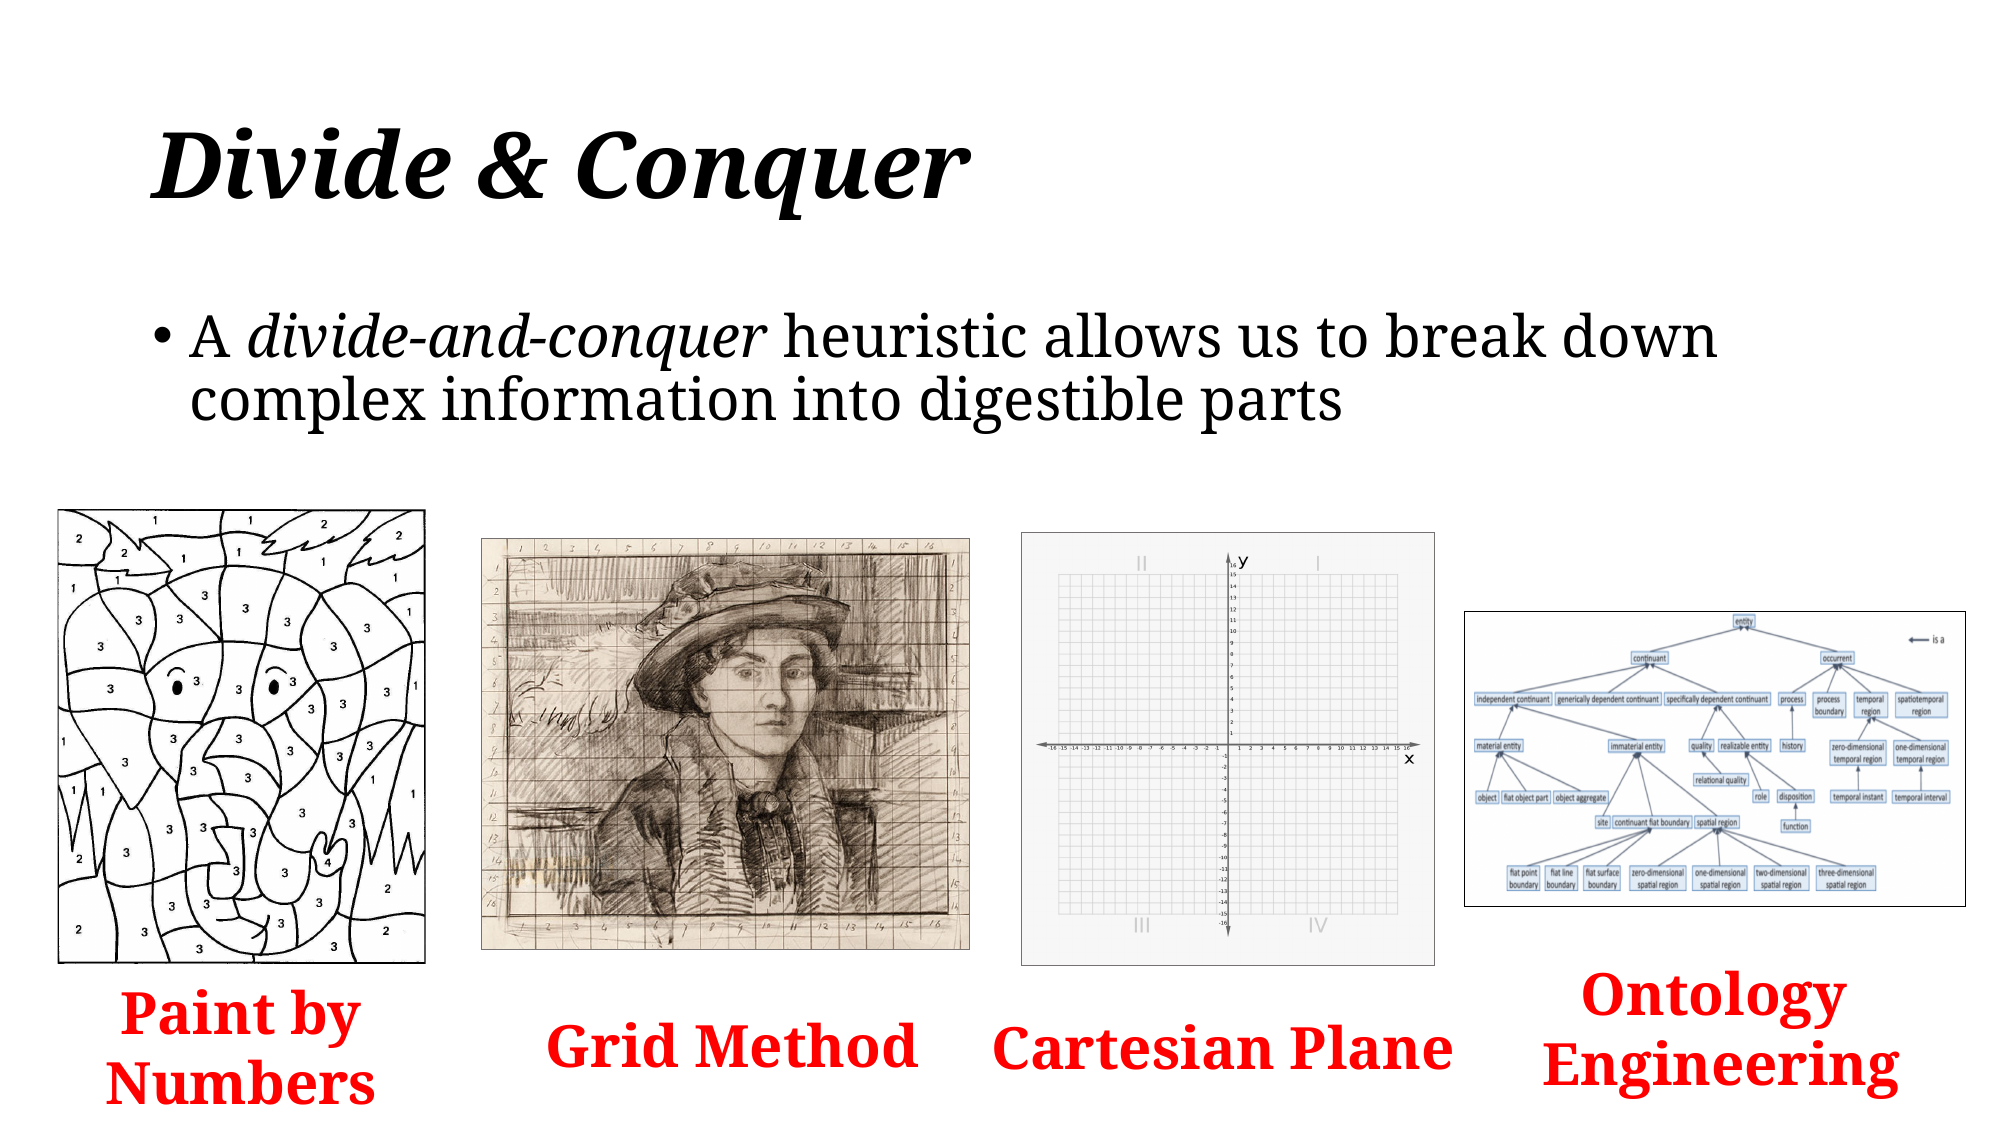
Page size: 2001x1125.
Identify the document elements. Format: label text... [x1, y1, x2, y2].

text_box Cartesian Plane [976, 1003, 1470, 1089]
list A divide-and-conquer heuristic allows us to break down complex information into digestible parts [137, 299, 1863, 1014]
title Divide & Conquer [137, 59, 1863, 278]
picture [1021, 532, 1435, 966]
picture [57, 509, 426, 964]
picture [481, 538, 970, 950]
text_box Grid Method [531, 1001, 950, 1087]
picture [1464, 611, 1966, 907]
text_box Paint by Numbers [90, 968, 408, 1124]
text_box Ontology Engineering [1528, 949, 1915, 1105]
